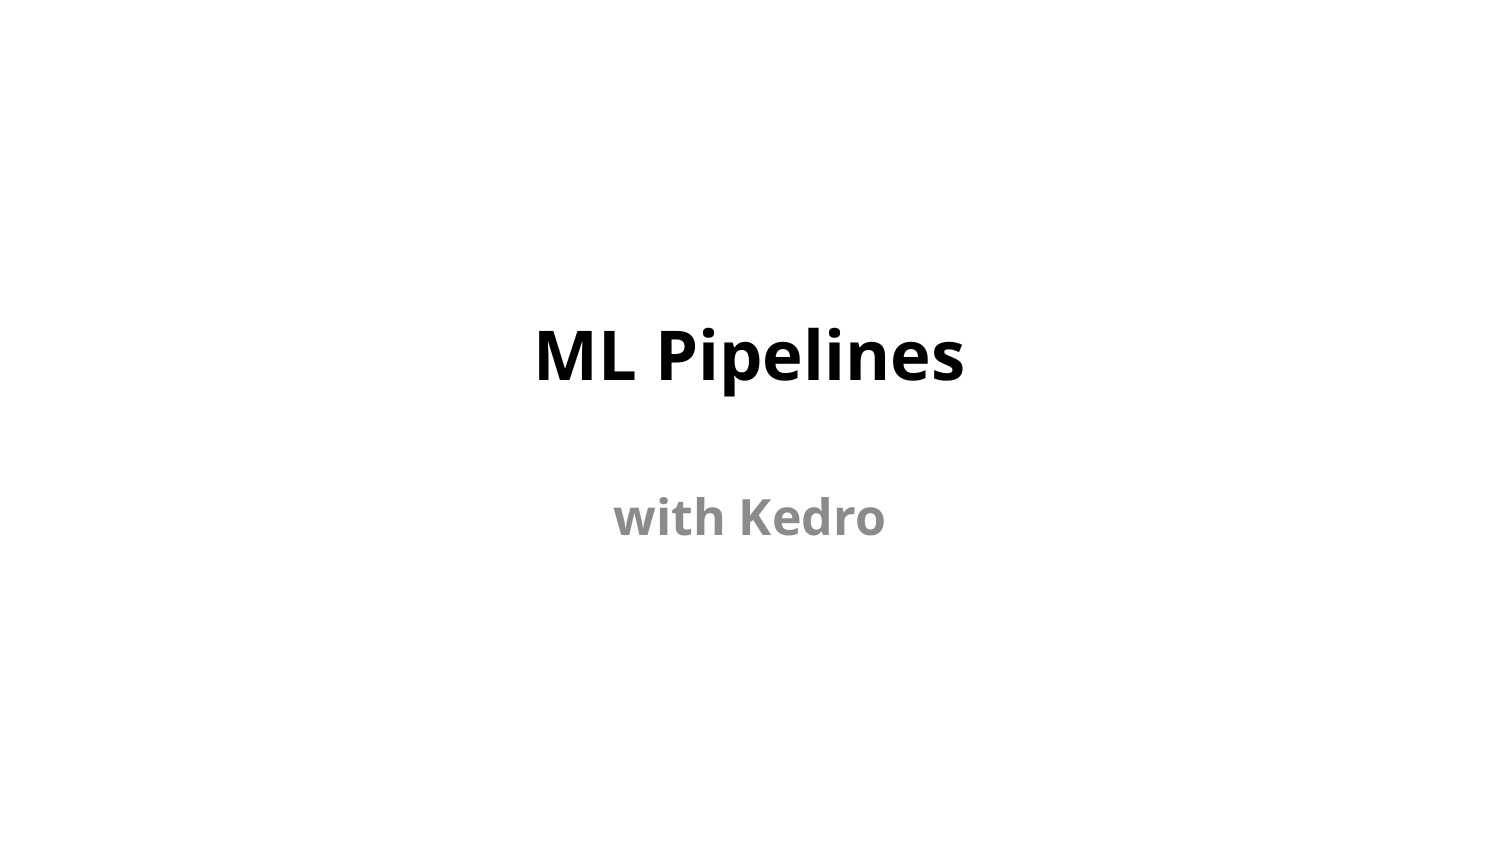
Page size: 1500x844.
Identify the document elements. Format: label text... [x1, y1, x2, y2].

subtitle with Kedro [225, 478, 1275, 694]
title ML Pipelines [112, 262, 1388, 443]
